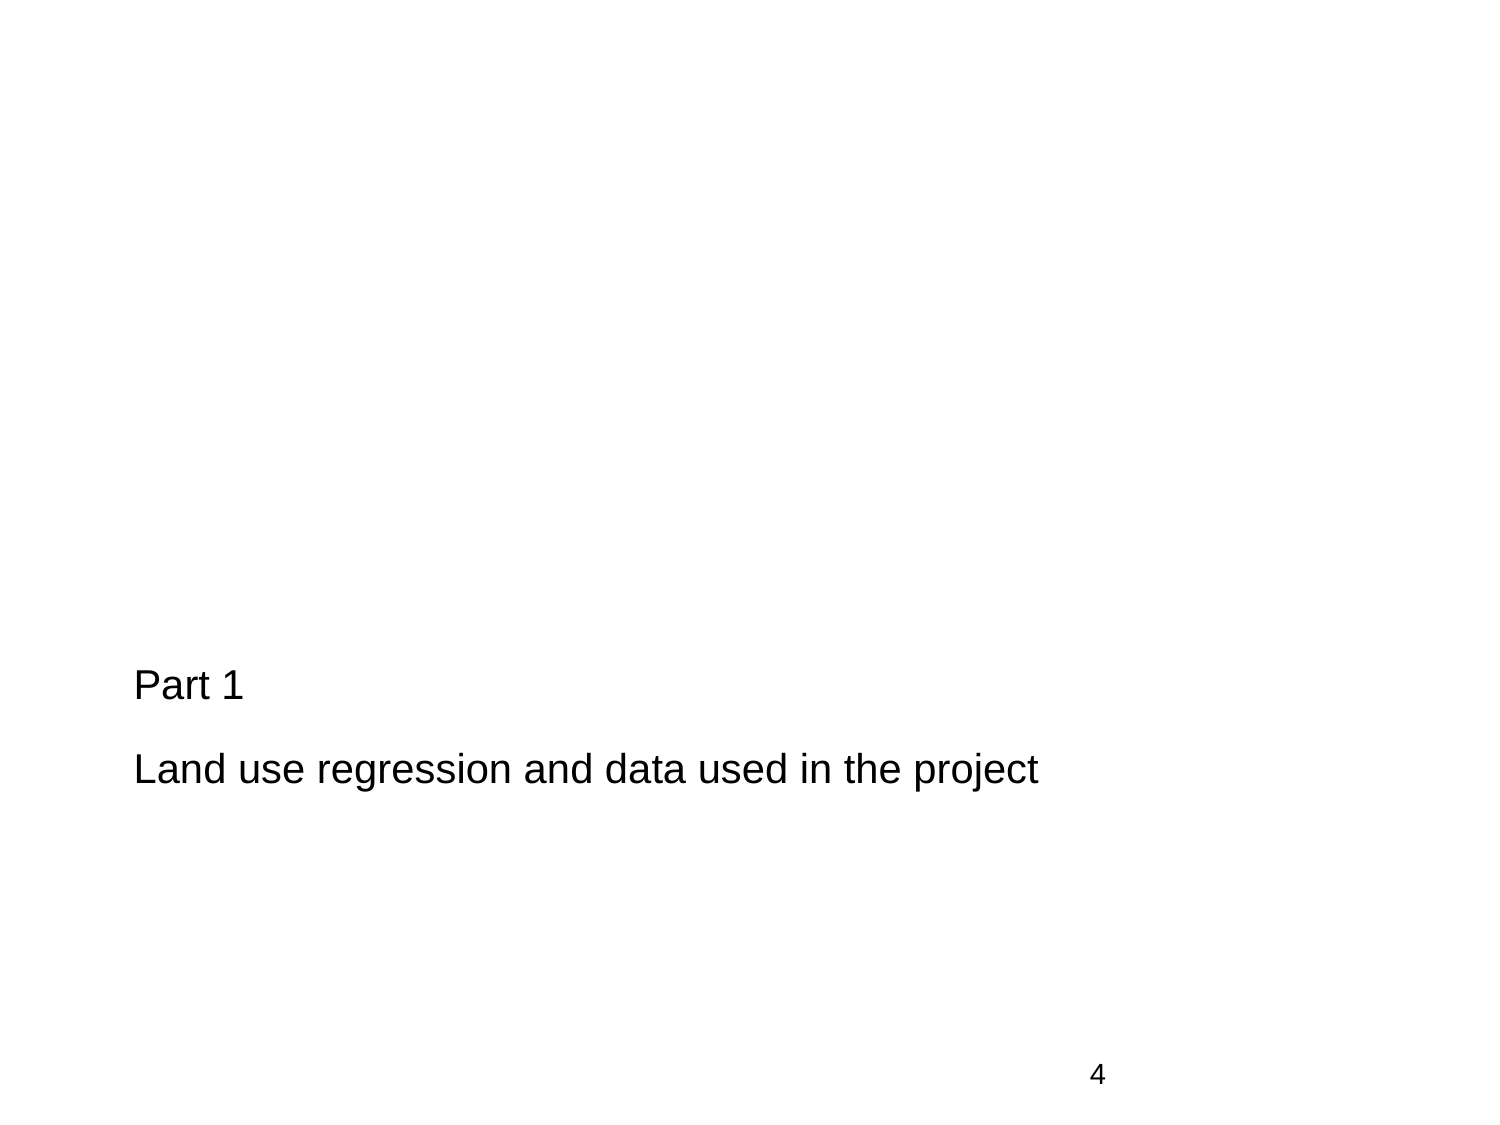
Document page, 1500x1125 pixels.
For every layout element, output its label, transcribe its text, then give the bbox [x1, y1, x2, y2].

slide_number 4 [1074, 1042, 1425, 1103]
list Part 1 [118, 476, 1394, 723]
title Land use regression and data used in the project [118, 726, 1394, 951]
